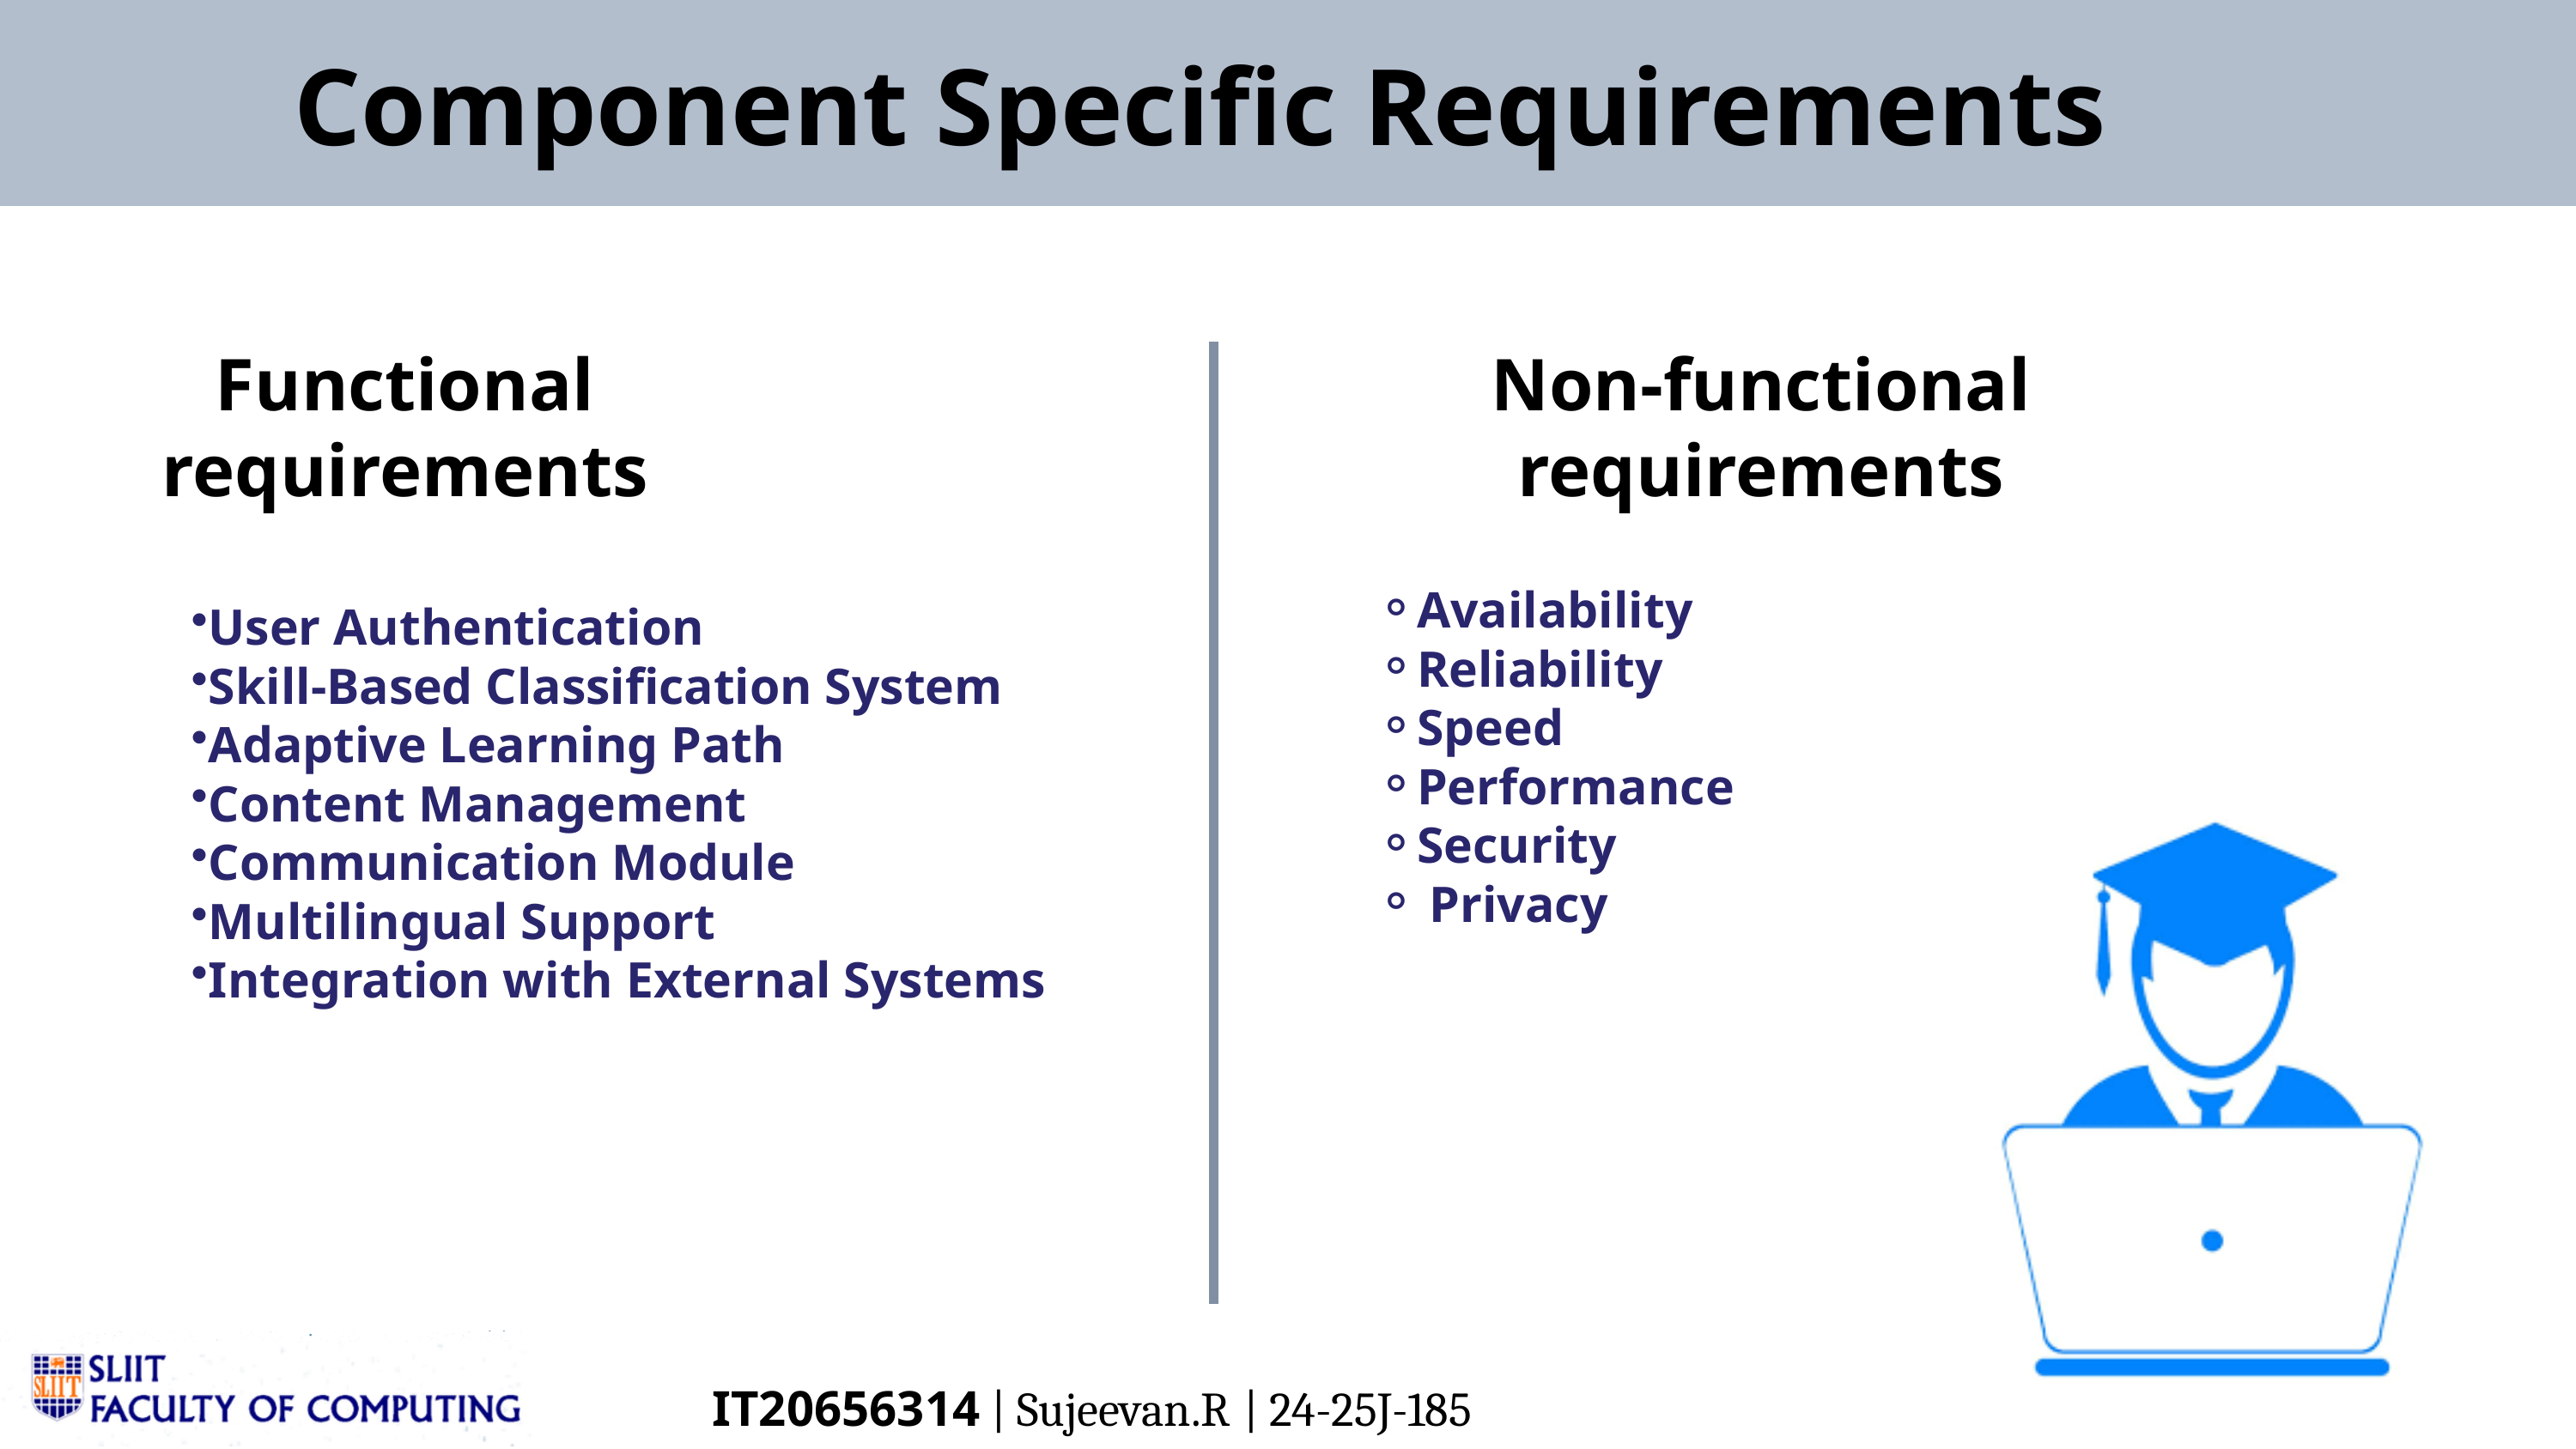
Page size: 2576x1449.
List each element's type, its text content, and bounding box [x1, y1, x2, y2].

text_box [0, 0, 2576, 207]
text_box IT20656314 | Sujeevan.R | 24-25J-185 [712, 1378, 1663, 1436]
text_box Availability Reliability Speed Performance Security Privacy [1316, 579, 2432, 932]
text_box User Authentication Skill-Based Classification System Adaptive Learning Path Content Management Communication Module Multilingual Support Integration with External Systems [178, 590, 1169, 1015]
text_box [1208, 336, 1219, 1309]
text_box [1959, 819, 2476, 1384]
text_box [0, 1440, 532, 1446]
text_box Non-functional requirements [1419, 339, 2102, 512]
text_box Functional requirements [64, 339, 746, 512]
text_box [0, 1331, 532, 1435]
